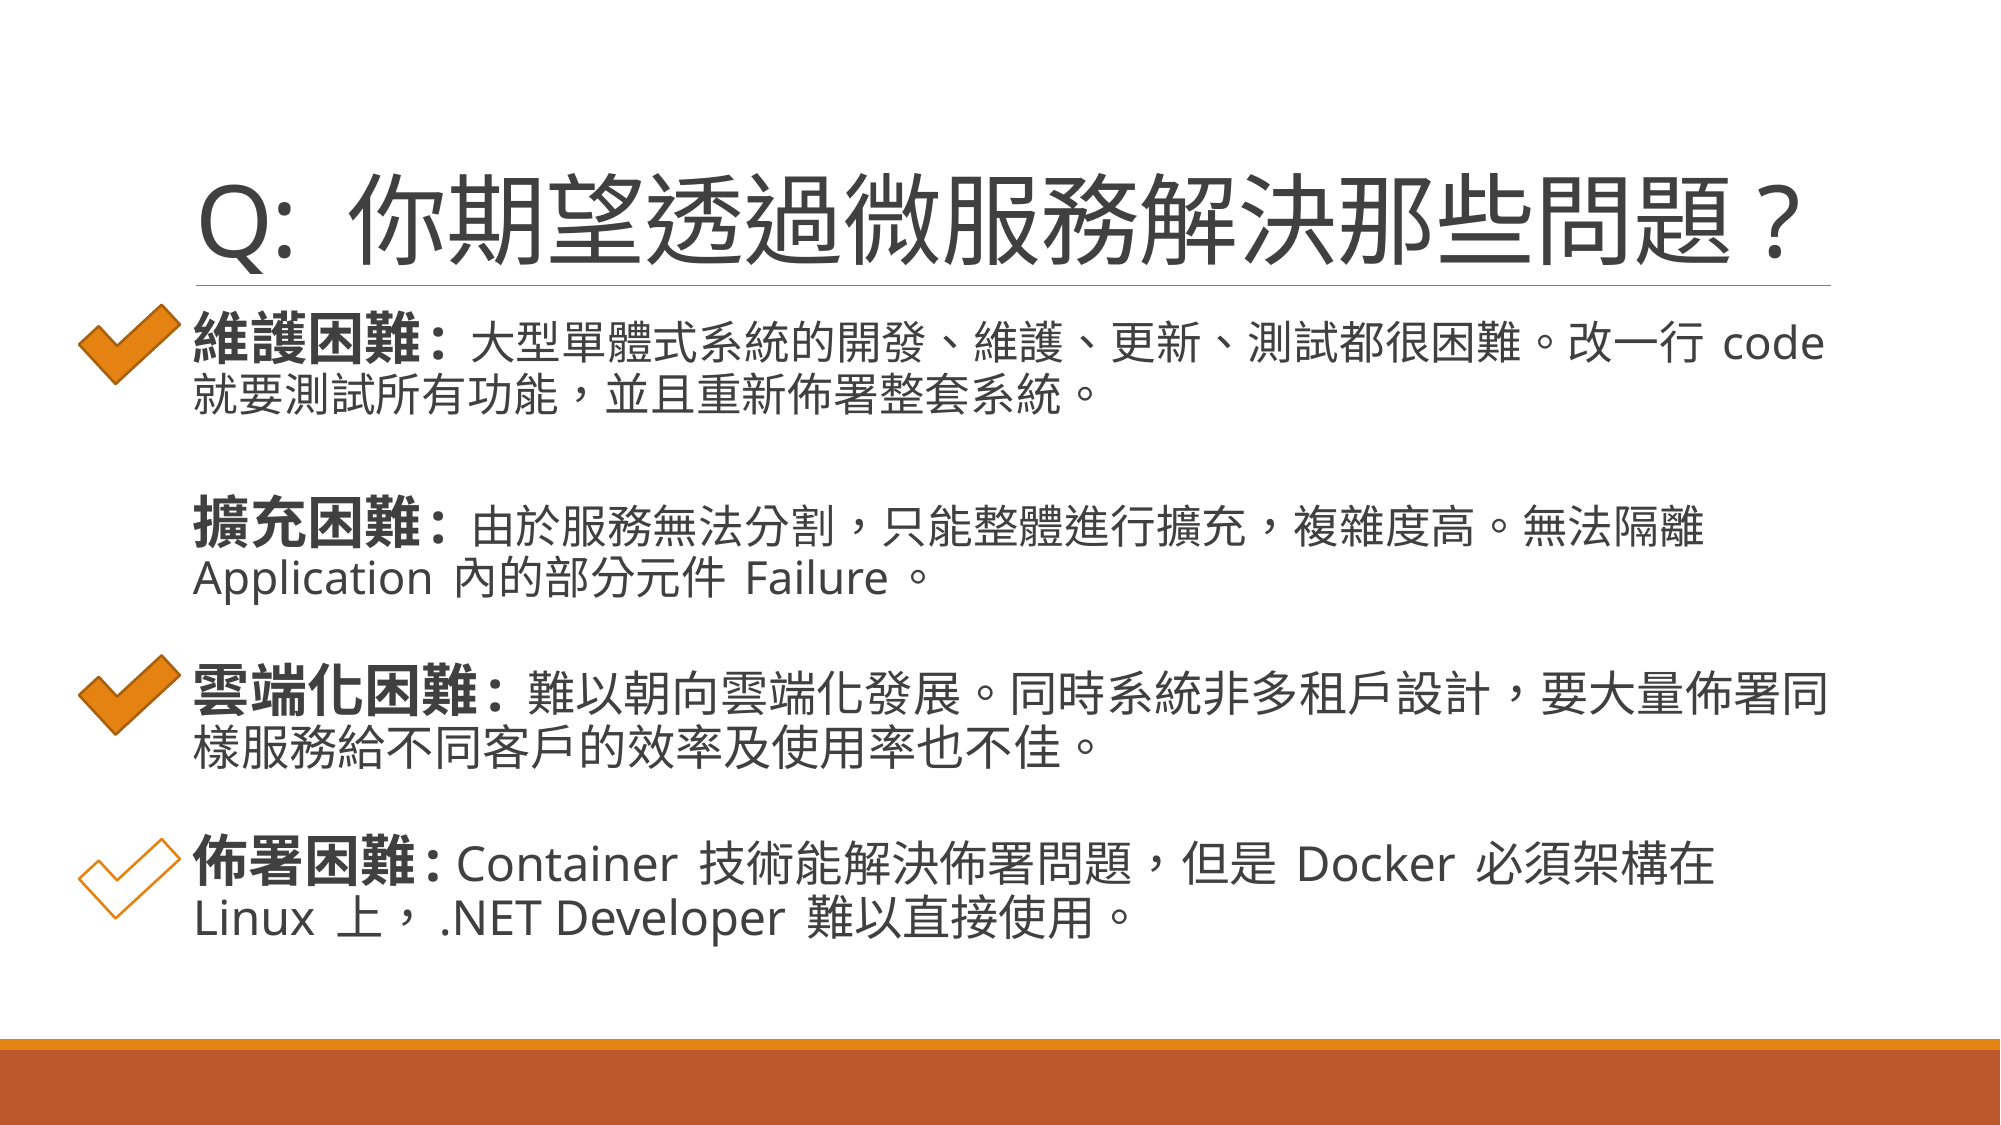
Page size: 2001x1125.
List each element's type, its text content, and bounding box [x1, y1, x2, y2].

text_box [78, 654, 181, 736]
text_box [78, 838, 181, 920]
text_box [78, 303, 181, 385]
list 維護困難: 大型單體式系統的開發、維護、更新、測試都很困難。改一行 code 就要測試所有功能，並且重新佈署整套系統。 擴充困難: 由於服務無法分割，只能整體進行擴充，複雜度高。無法隔離 Application 內的部分元件 Failure。 雲端化困難: 難以朝向雲端化發展。同時系統非多租戶設計，要大量佈署同樣服務給不同客戶的效率及使用率也不佳。 佈署困難: Container 技術能解決佈署問題，但是 Docker 必須架構在 Linux 上，.NET Developer 難以直接使用。 [180, 302, 1830, 963]
title Q: 你期望透過微服務解決那些問題? [180, 47, 1830, 285]
